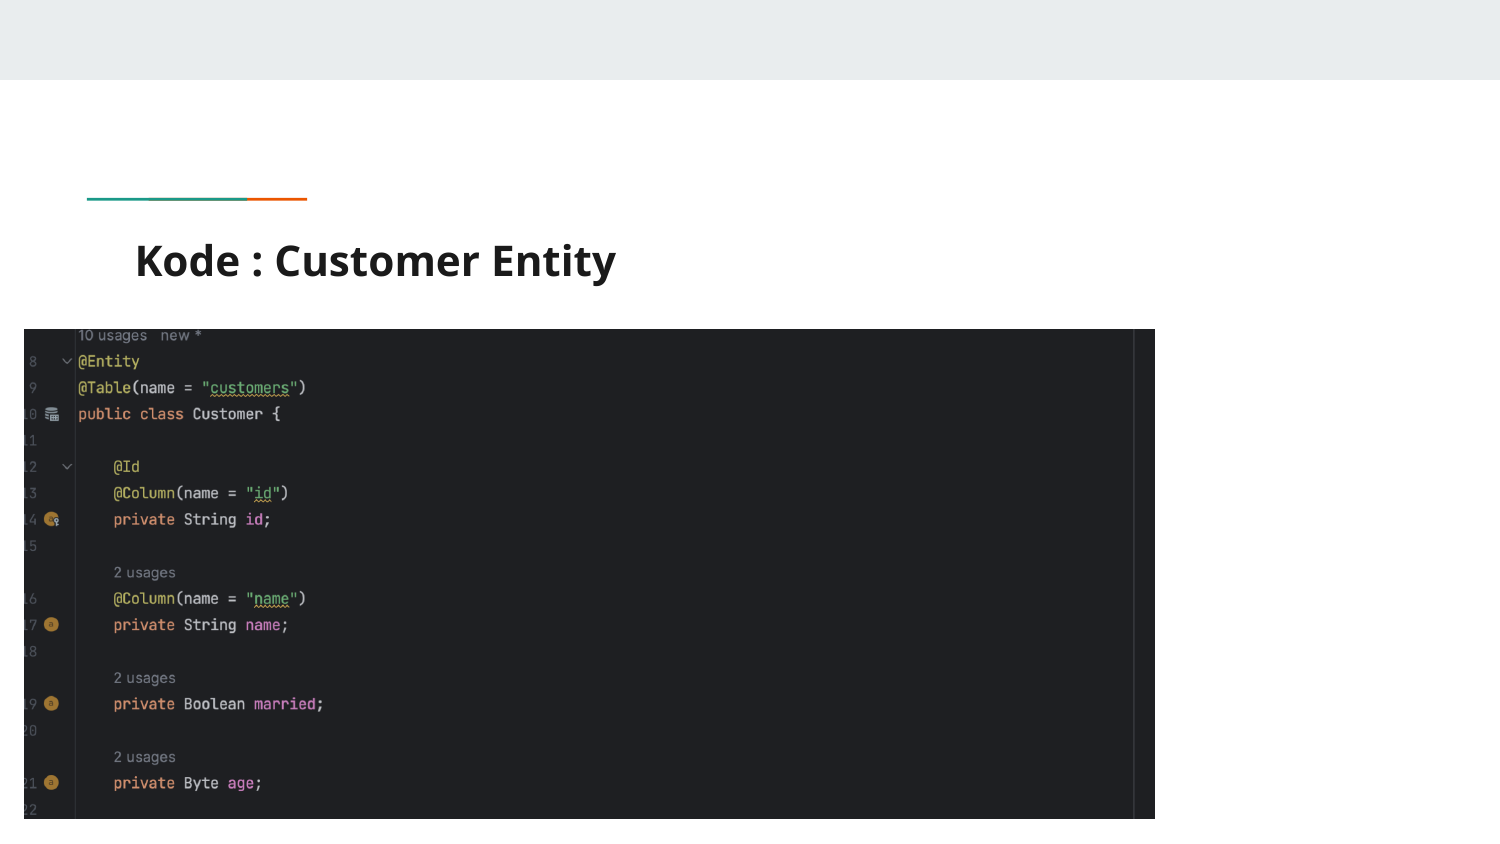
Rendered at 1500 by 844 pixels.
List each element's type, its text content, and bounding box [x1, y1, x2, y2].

title Kode : Customer Entity [119, 216, 1381, 305]
picture [24, 328, 1155, 819]
